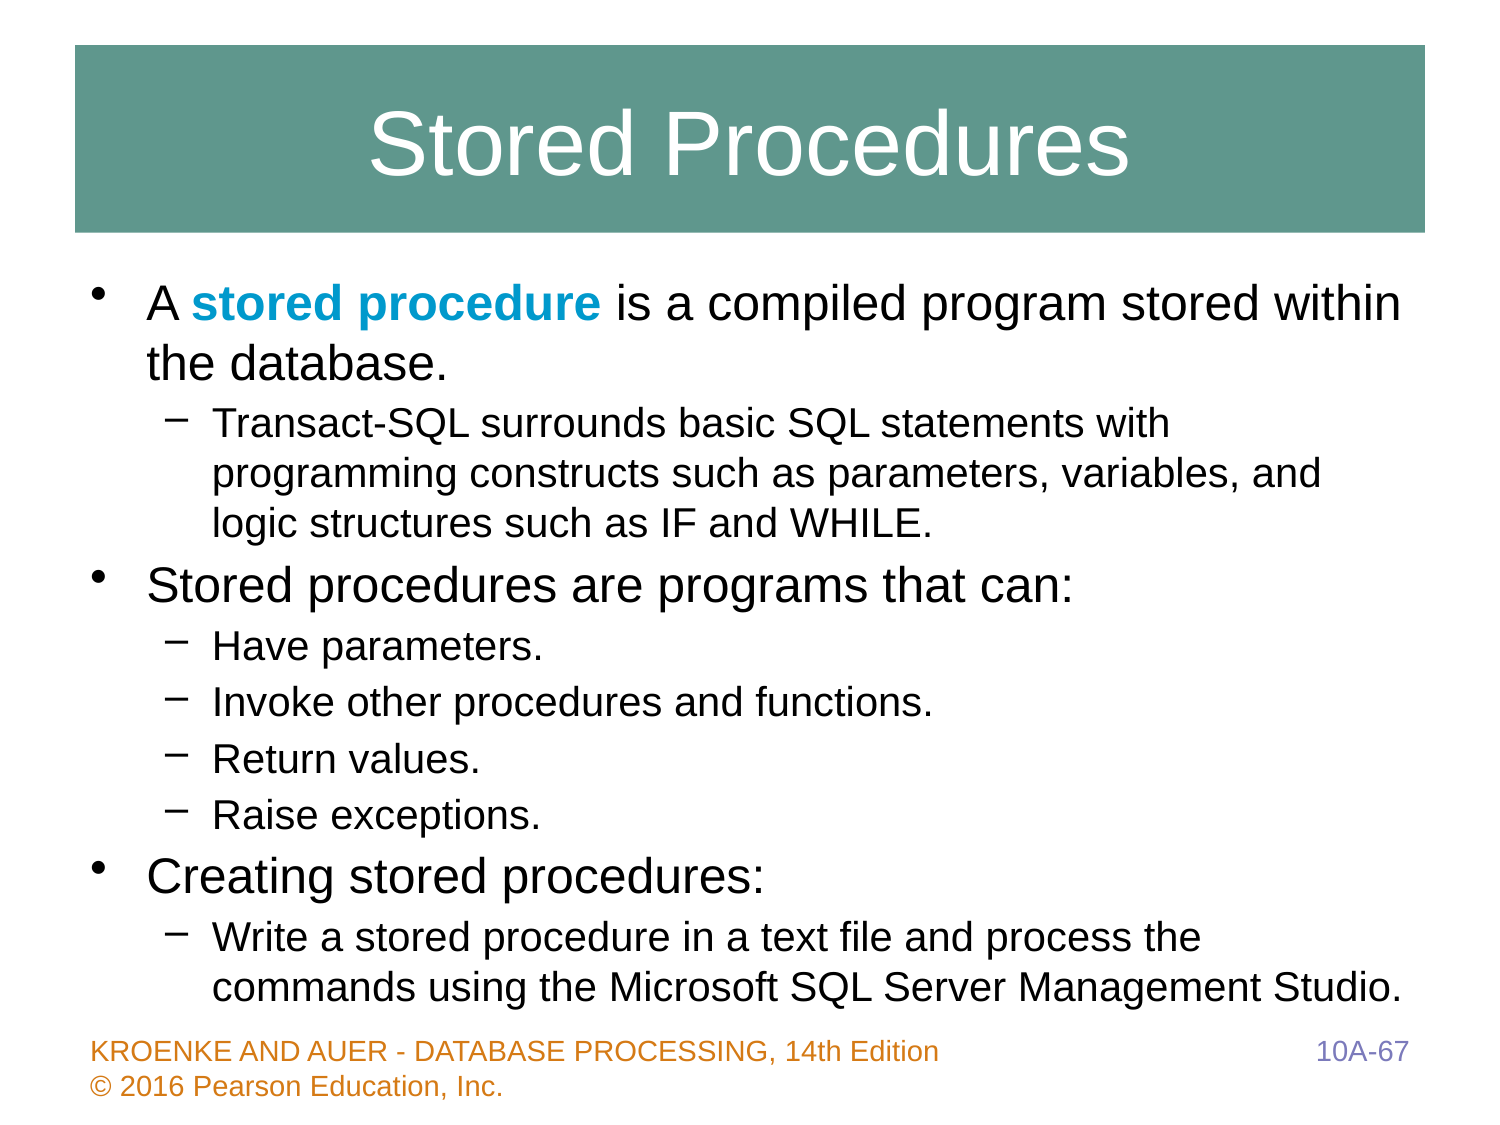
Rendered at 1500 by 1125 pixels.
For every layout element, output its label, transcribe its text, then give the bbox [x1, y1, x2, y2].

title Stored Procedures [74, 44, 1426, 233]
list A stored procedure is a compiled program stored within the database. Transact-SQL surrounds basic SQL statements with programming constructs such as parameters, variables, and logic structures such as IF and WHILE. Stored procedures are programs that can: Have parameters. Invoke other procedures and functions. Return values. Raise exceptions. Creating stored procedures: Write a stored procedure in a text file and process the commands using the Microsoft SQL Server Management Studio. [74, 262, 1426, 1006]
slide_number 10A-67 [1074, 1024, 1426, 1103]
footer KROENKE AND AUER - DATABASE PROCESSING, 14th Edition © 2016 Pearson Education, Inc. [74, 1024, 963, 1104]
